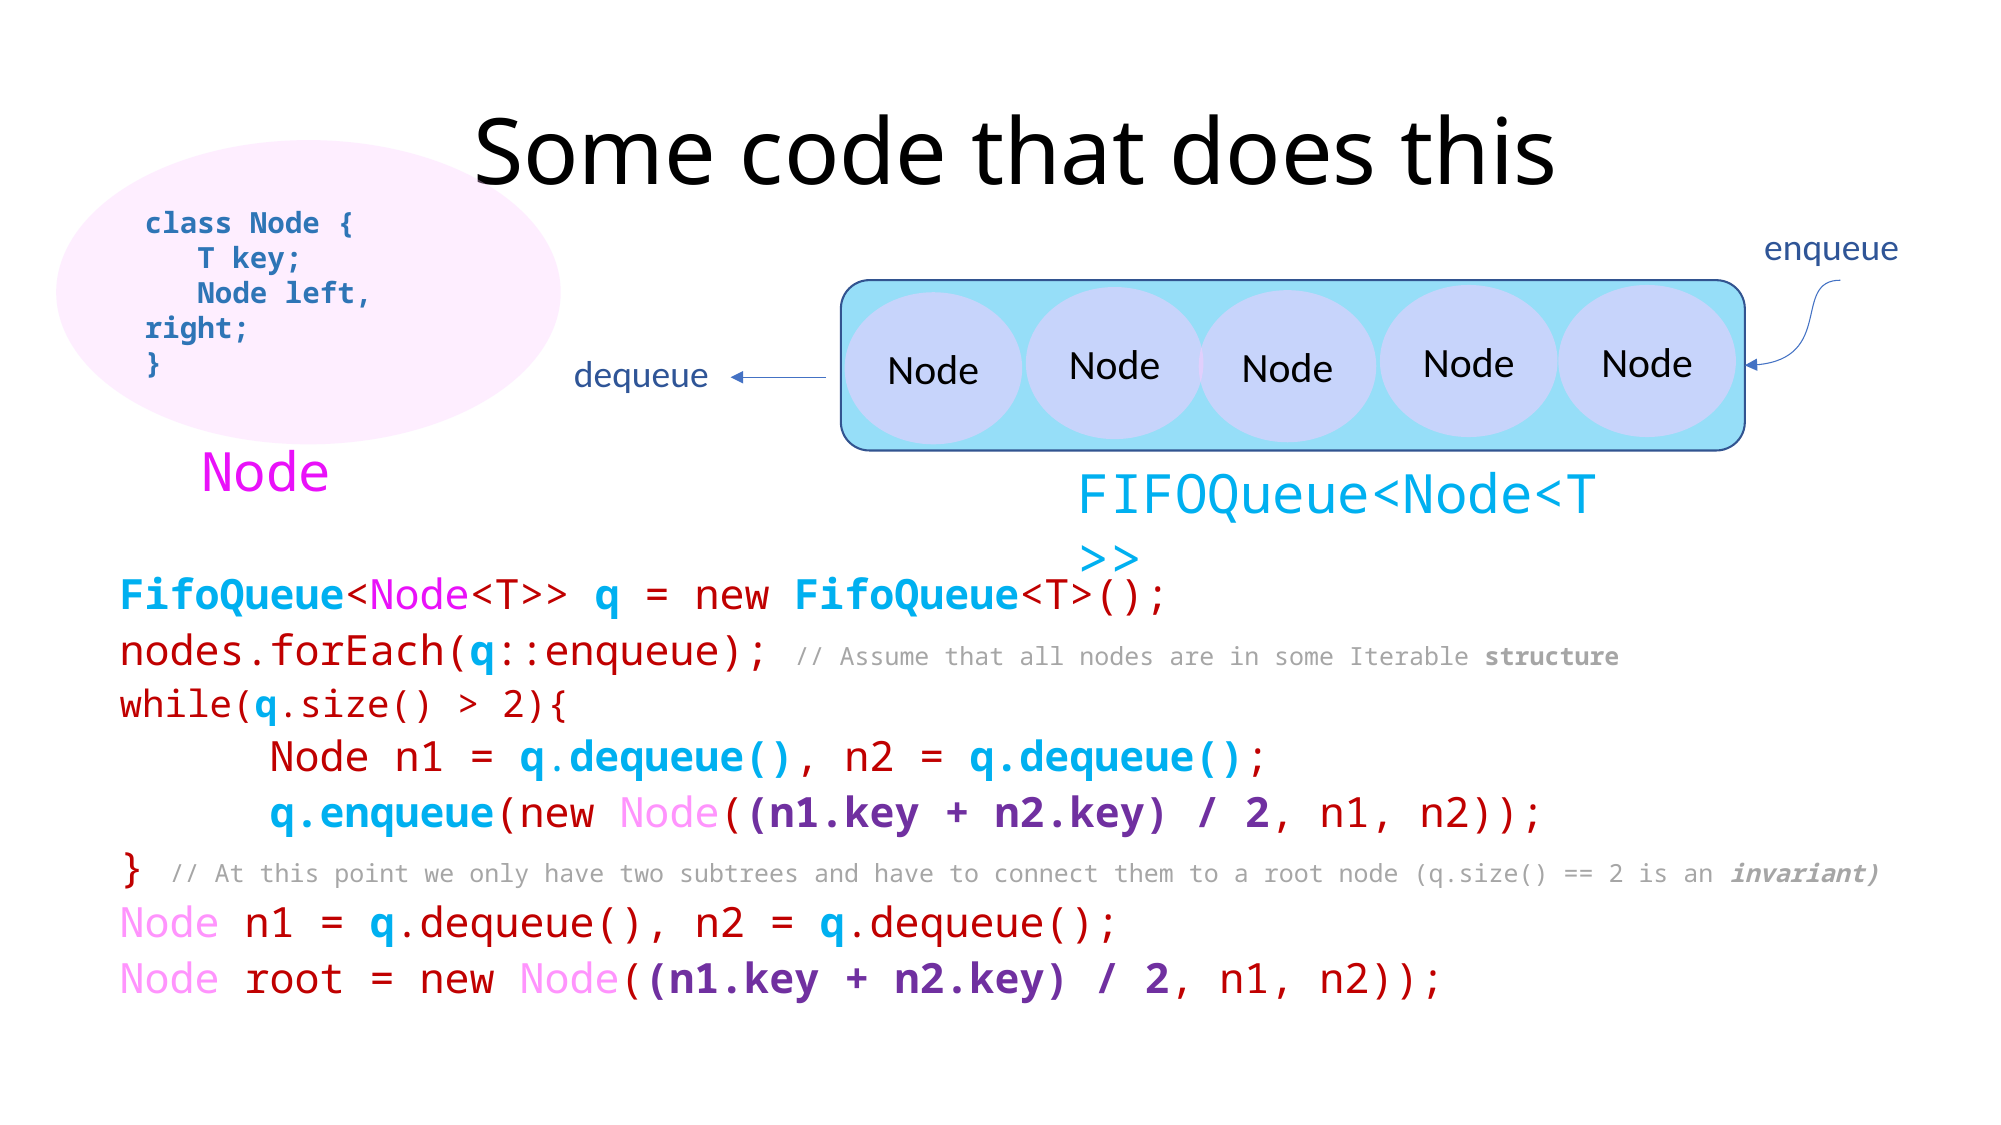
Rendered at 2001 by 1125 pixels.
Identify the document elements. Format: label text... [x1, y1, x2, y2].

list FifoQueue<Node<T>> q = new FifoQueue<T>(); nodes.forEach(q::enqueue); // Assume that all nodes are in some Iterable structure while(q.size() > 2){ Node n1 = q.dequeue(), n2 = q.dequeue(); q.enqueue(new Node((n1.key + n2.key) / 2, n1, n2)); } // At this point we only have two subtrees and have to connect them to a root node (q.size() == 2 is an invariant) Node n1 = q.dequeue(), n2 = q.dequeue(); Node root = new Node((n1.key + n2.key) / 2, n1, n2)); [29, 394, 1957, 1109]
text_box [1744, 280, 1841, 366]
text_box dequeue [559, 342, 772, 403]
text_box Node [186, 430, 380, 510]
title Some code that does this [153, 46, 1879, 264]
text_box FIFOQueue<Node<T>> [1062, 451, 1636, 597]
text_box [839, 279, 1746, 394]
text_box class Node { T key; Node left, right; } [55, 139, 562, 440]
text_box Node [843, 291, 1024, 446]
text_box enqueue [1749, 215, 1962, 276]
text_box Node [1378, 283, 1558, 439]
text_box Node [1024, 285, 1202, 441]
text_box Node [1197, 289, 1378, 444]
text_box Node [1557, 283, 1737, 439]
